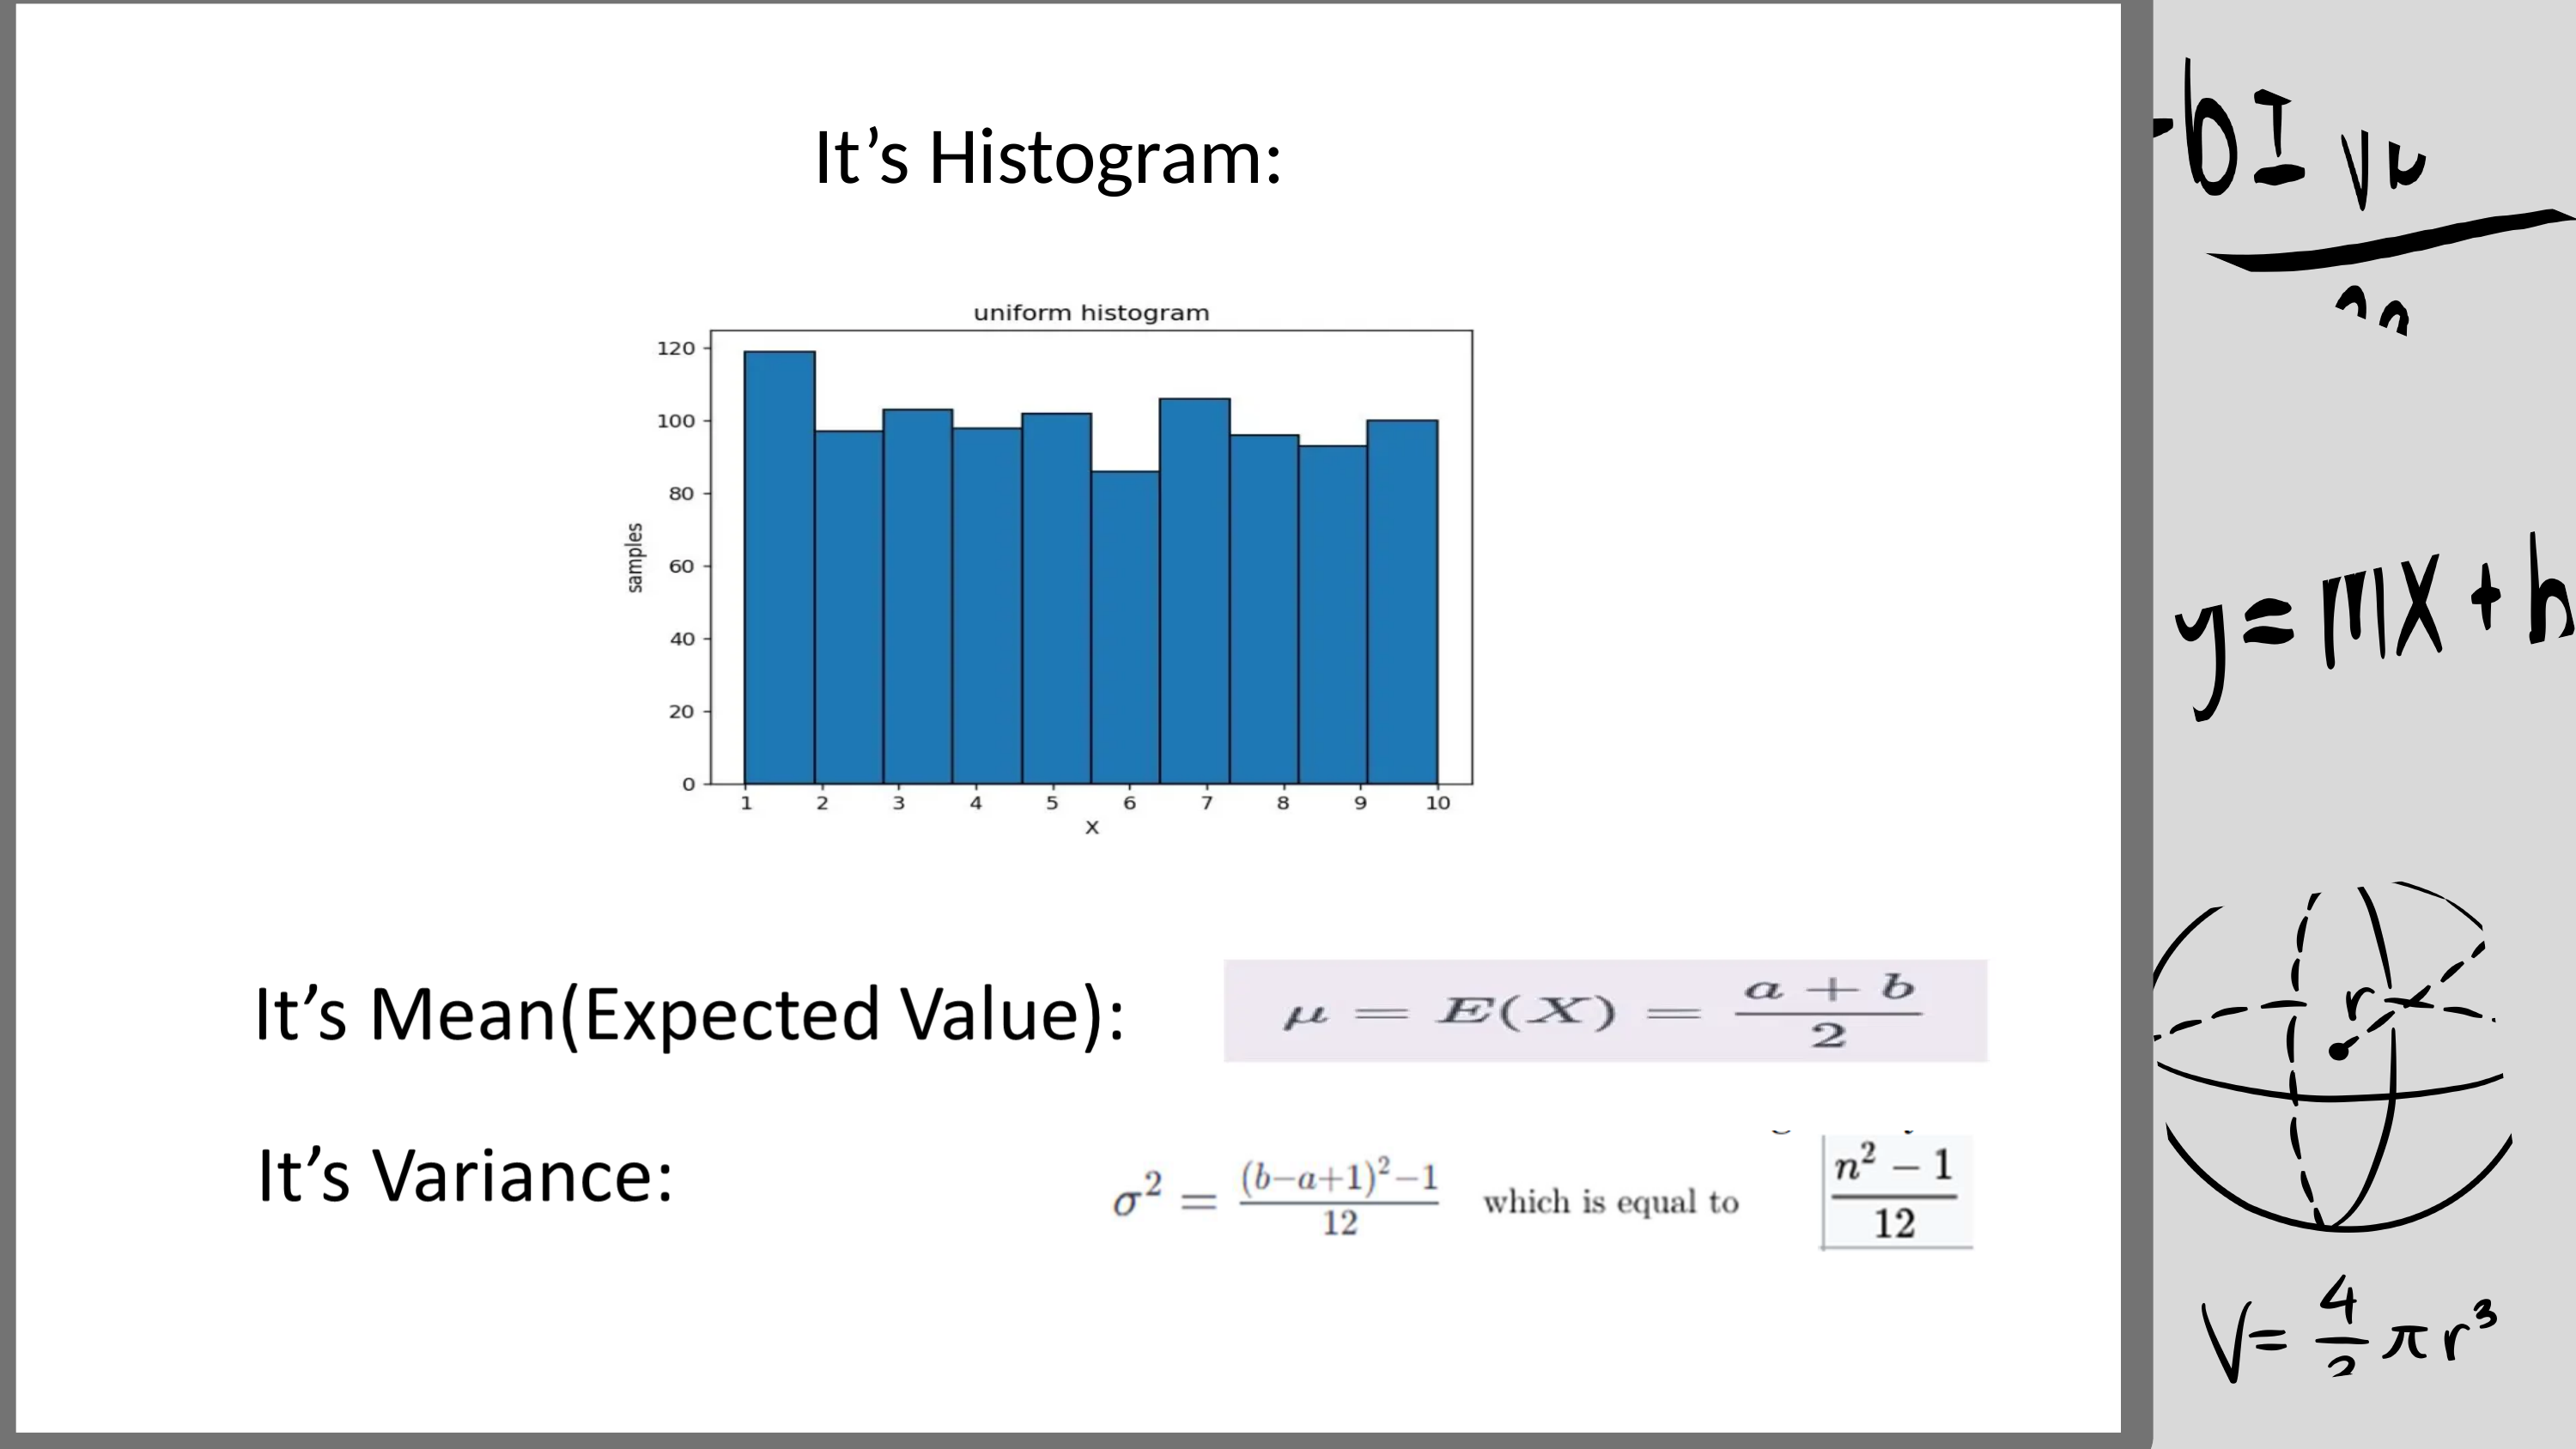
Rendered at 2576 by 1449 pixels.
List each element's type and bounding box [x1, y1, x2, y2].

picture [604, 266, 1547, 843]
text_box [2154, 44, 2576, 397]
text_box [0, 0, 2138, 1449]
text_box [2172, 527, 2576, 723]
picture [204, 920, 2028, 1271]
text_box [2154, 870, 2542, 1396]
